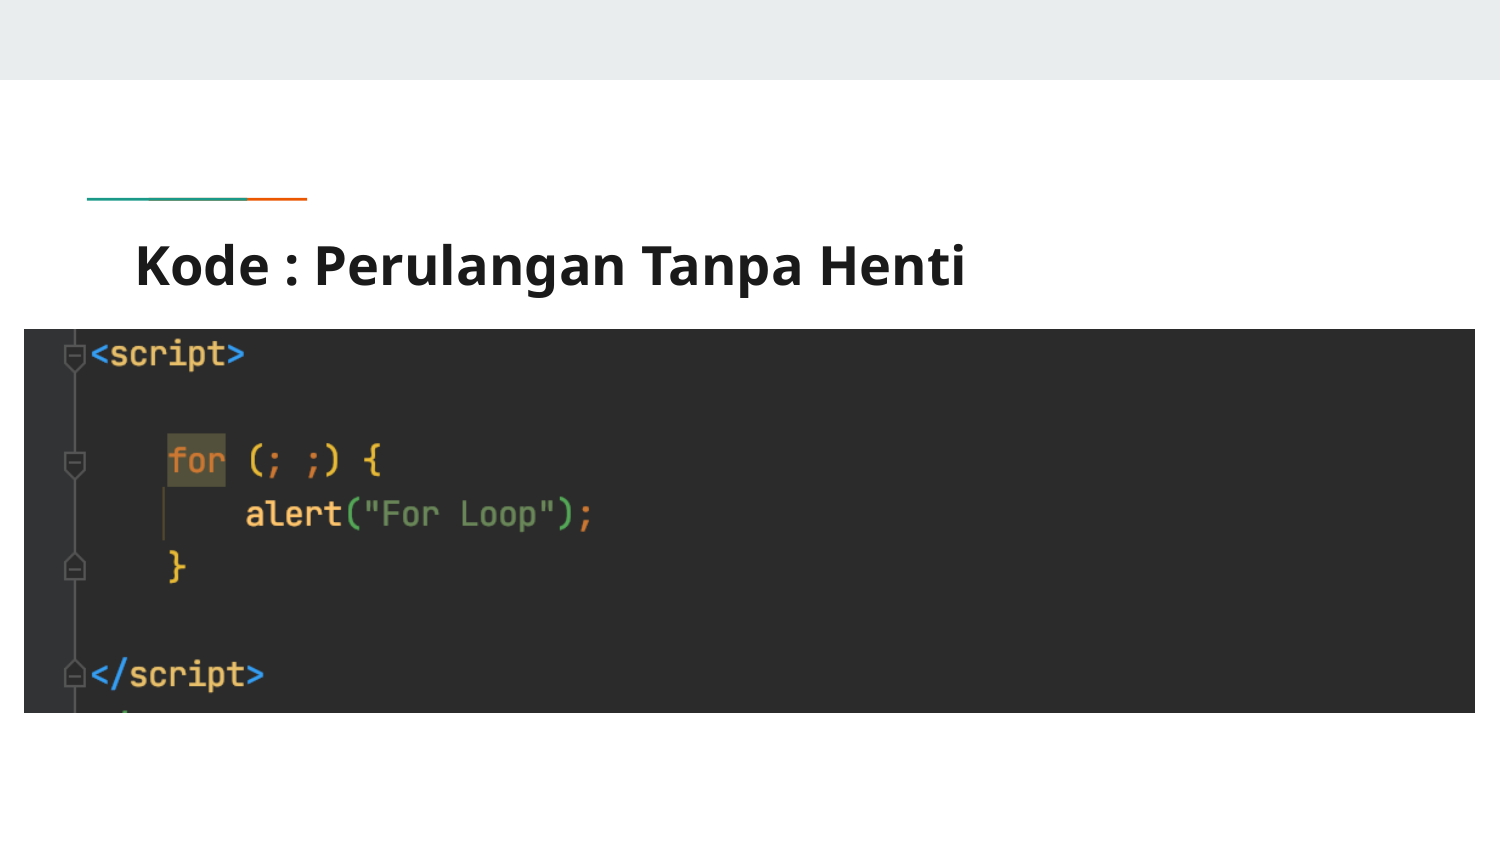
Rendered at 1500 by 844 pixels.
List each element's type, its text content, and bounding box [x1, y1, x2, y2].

title Kode : Perulangan Tanpa Henti [119, 216, 1381, 305]
picture [24, 328, 1476, 714]
